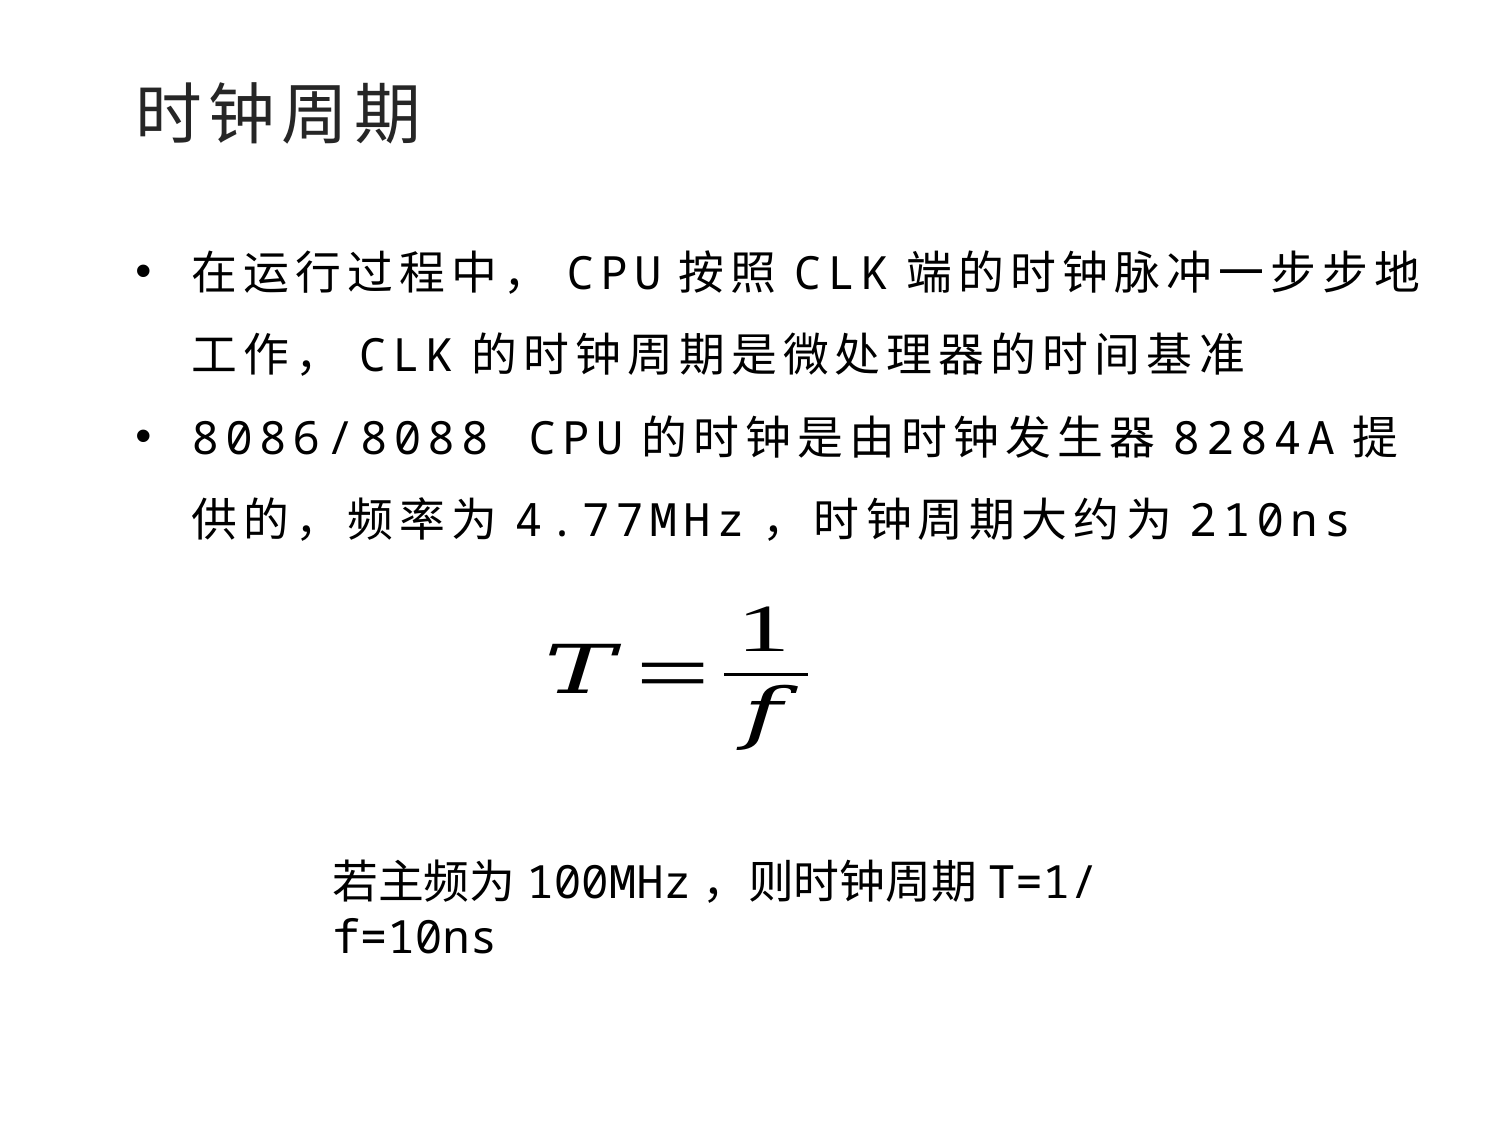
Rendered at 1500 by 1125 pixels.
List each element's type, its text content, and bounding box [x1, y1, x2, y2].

text_box 若主频为100MHz，则时钟周期T=1/f=10ns [317, 845, 1183, 971]
text_box 在运行过程中，CPU按照CLK端的时钟脉冲一步步地工作，CLK的时钟周期是微处理器的时间基准 8086/8088 CPU的时钟是由时钟发生器8284A提供的，频率为4.77MHz，时钟周期大约为210ns [120, 208, 1452, 554]
text_box 时钟周期 [120, 64, 1409, 160]
